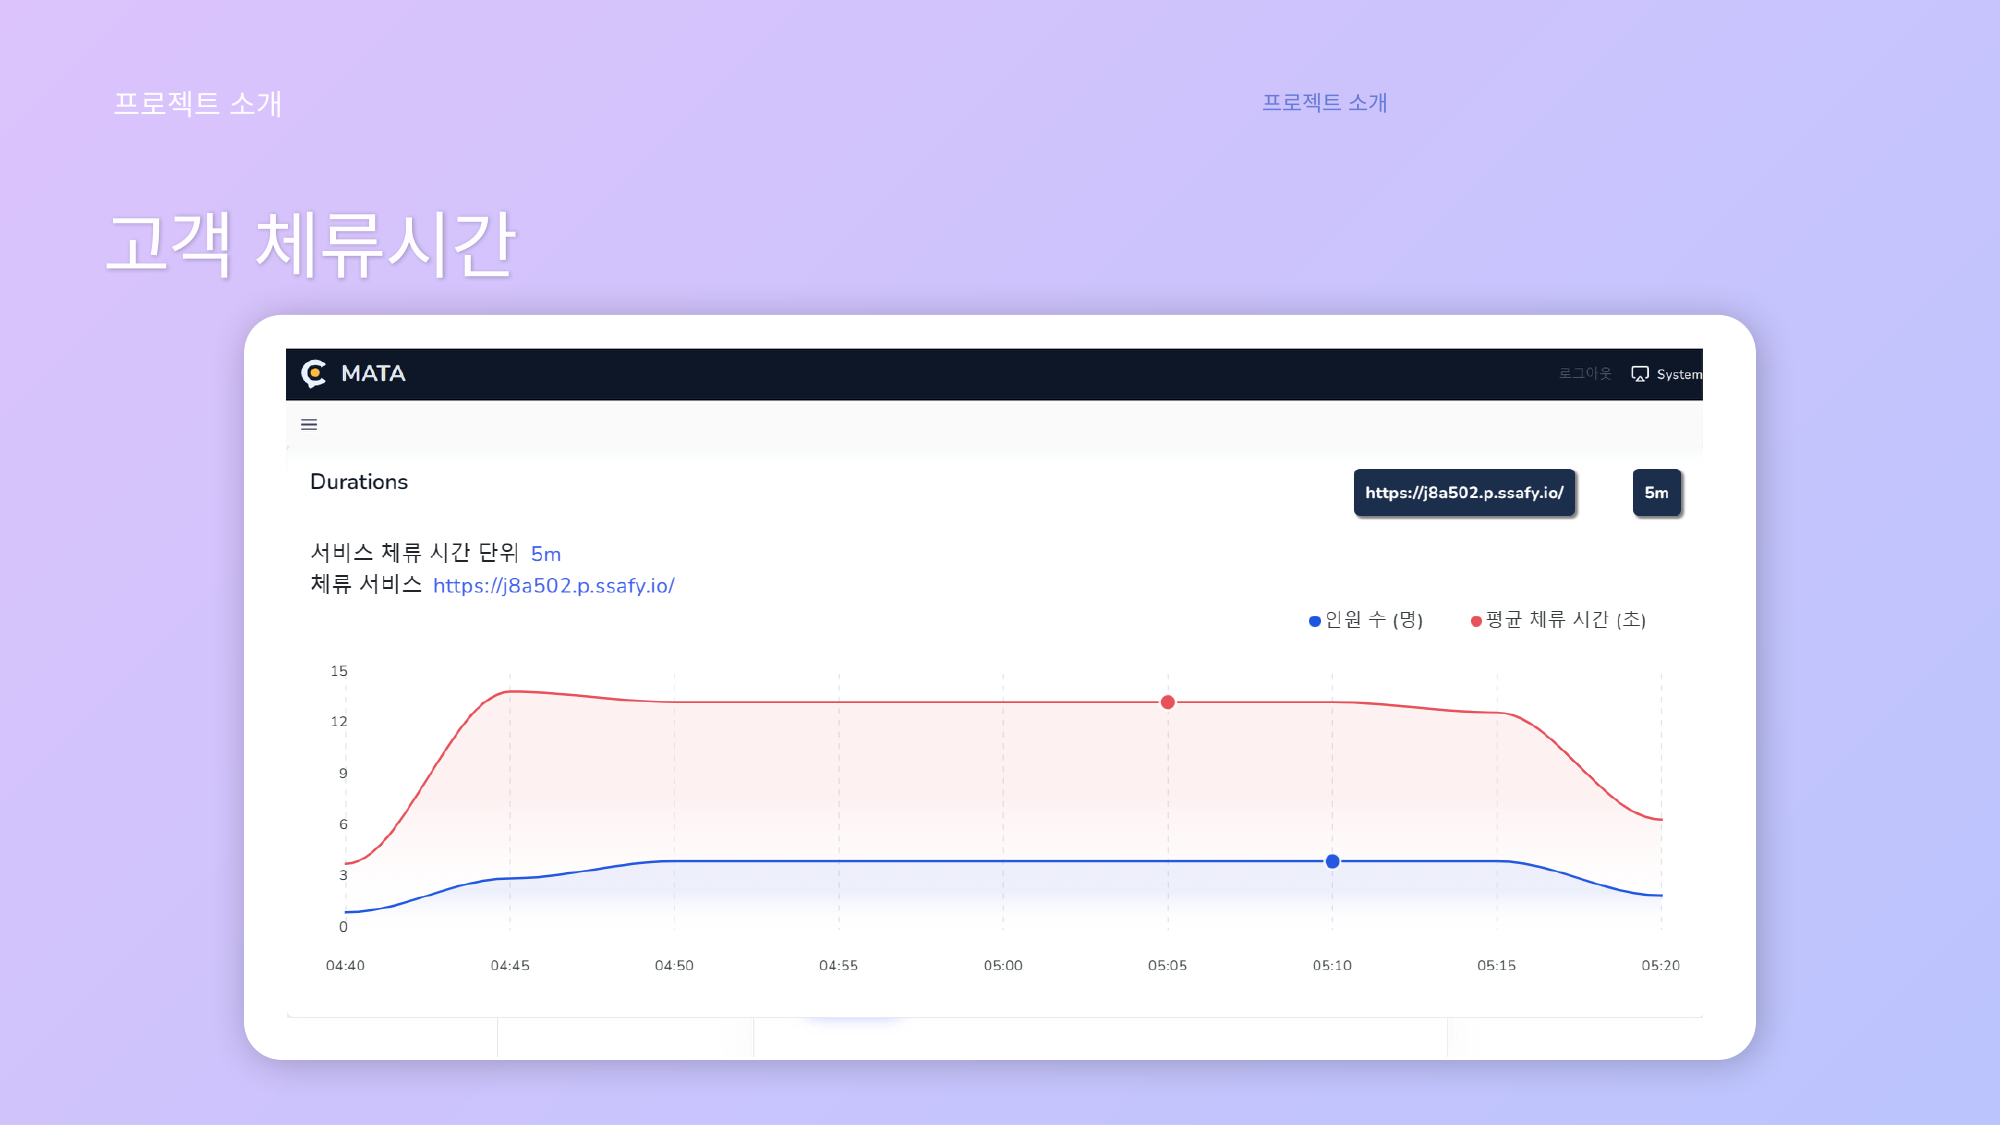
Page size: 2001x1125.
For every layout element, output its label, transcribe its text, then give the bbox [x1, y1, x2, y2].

text_box 프로젝트 소개 [98, 78, 299, 129]
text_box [244, 314, 1756, 1060]
text_box 고객 체류시간 [88, 183, 1365, 294]
text_box 개요 프로젝트 소개 기술 스택 개발 과정 향후 계획 [1160, 82, 1924, 124]
